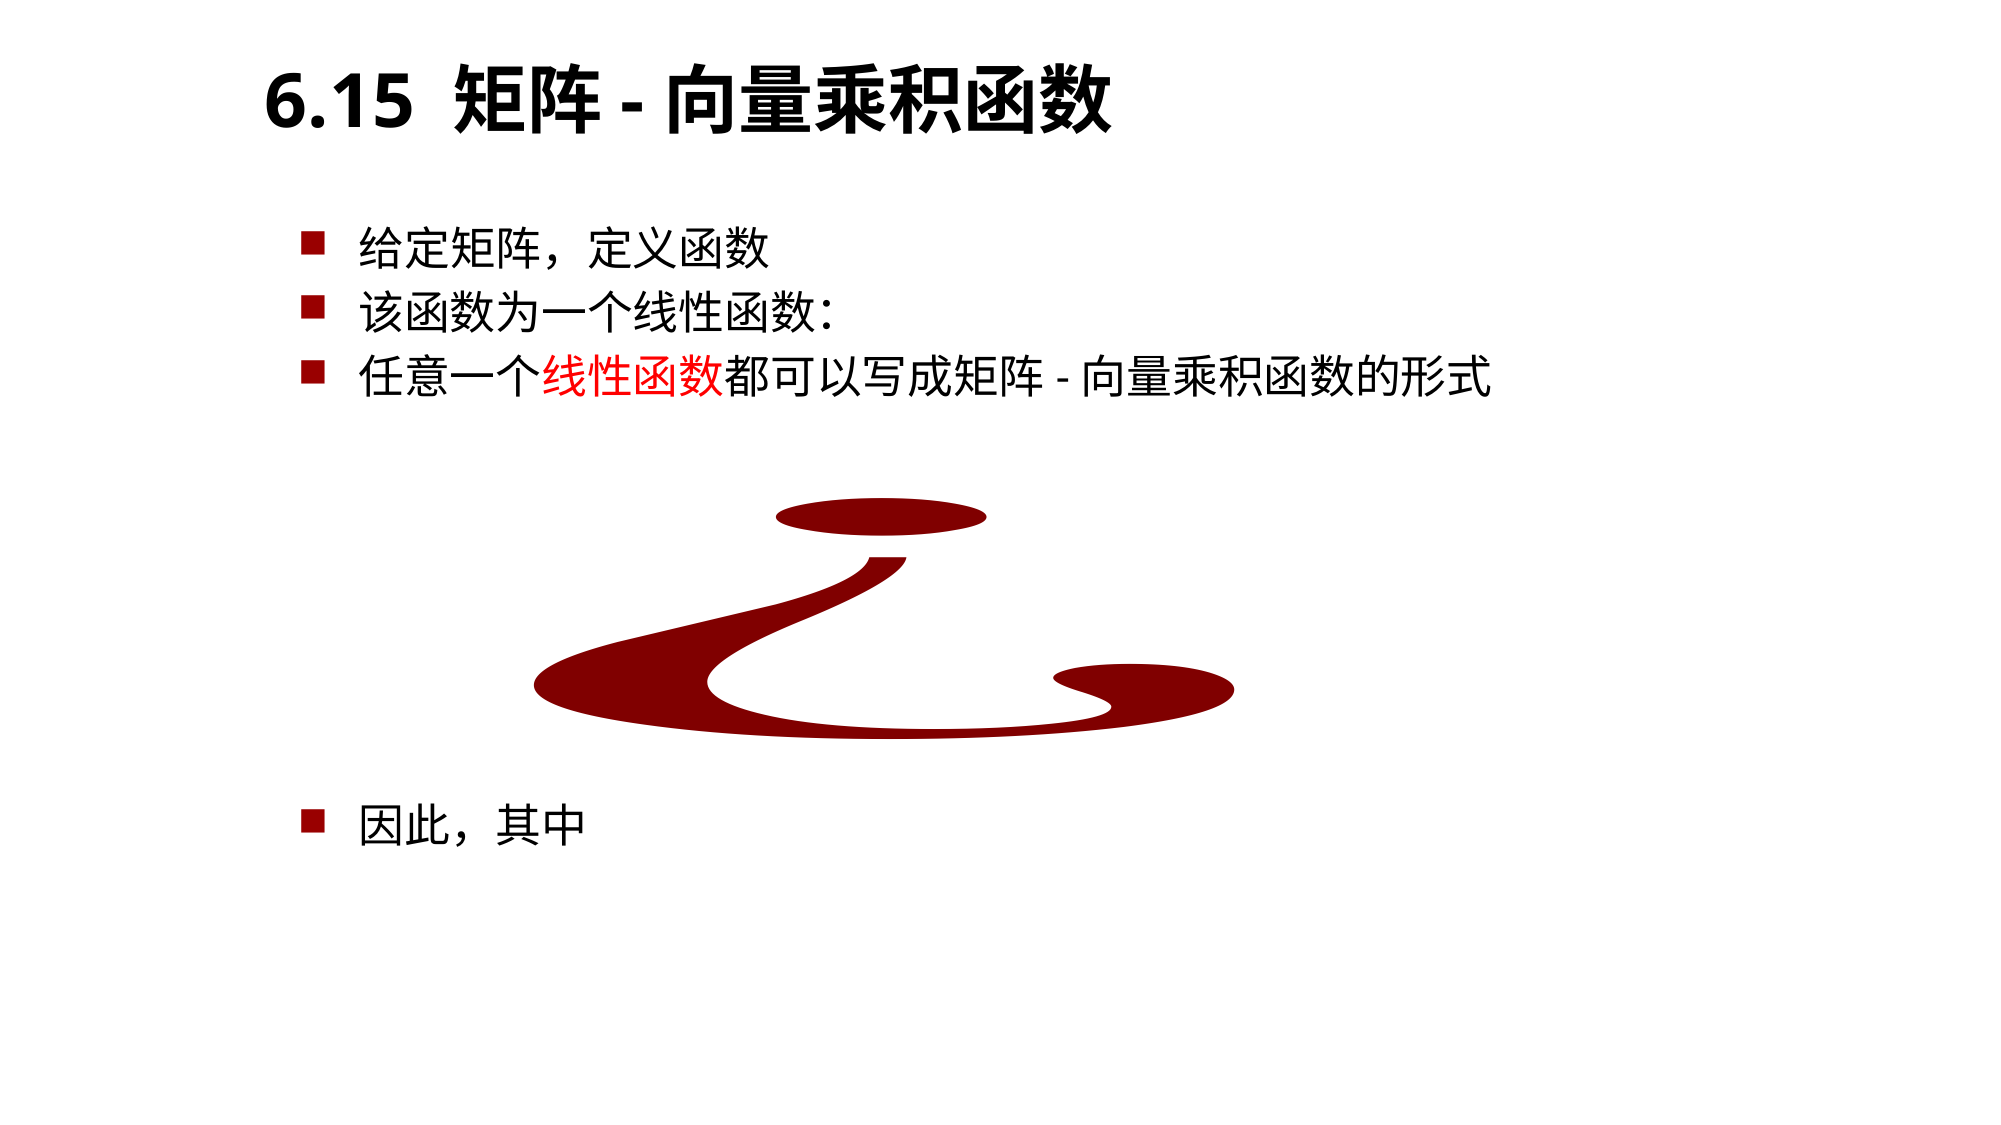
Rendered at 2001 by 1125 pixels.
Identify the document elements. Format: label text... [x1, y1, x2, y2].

text_box 6.15 矩阵-向量乘积函数 [249, 34, 1496, 160]
